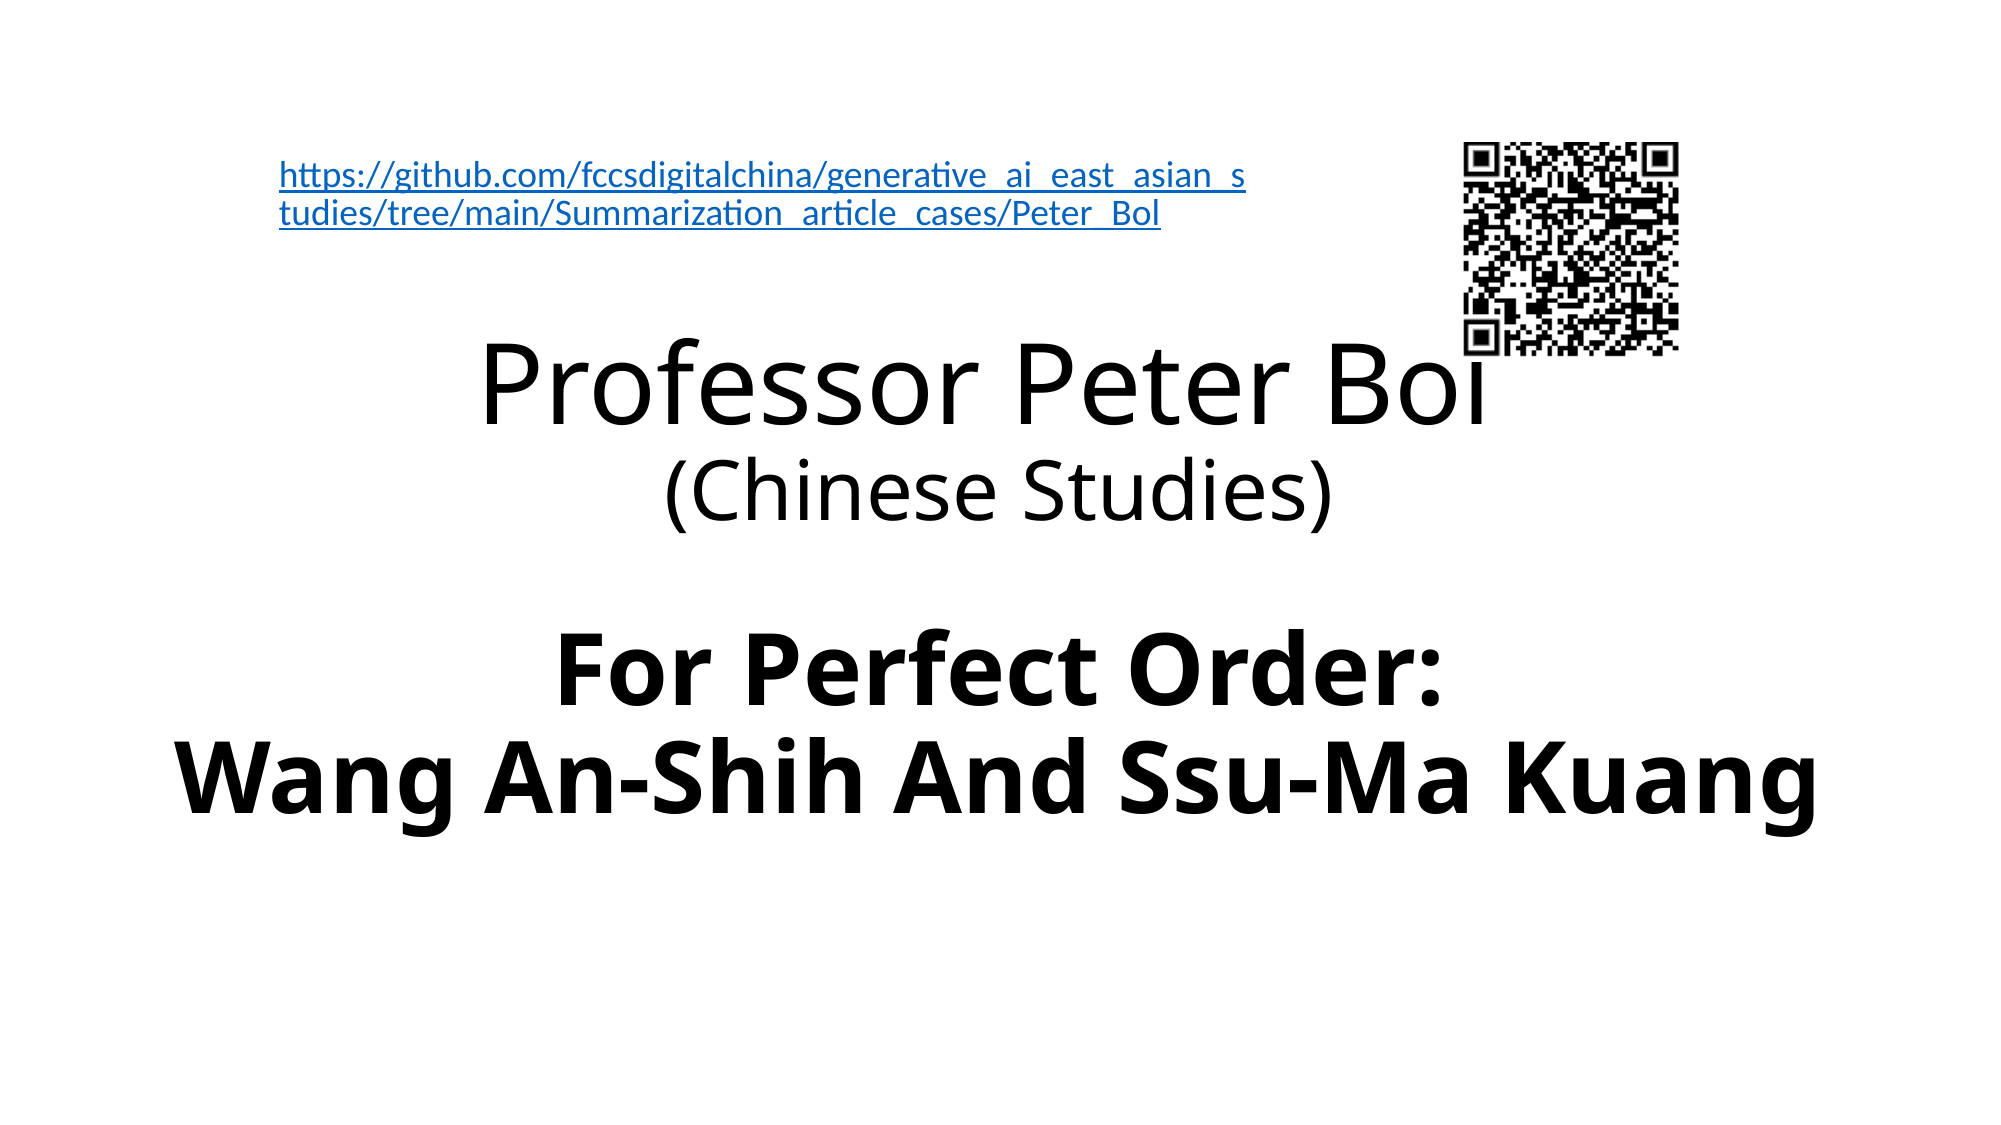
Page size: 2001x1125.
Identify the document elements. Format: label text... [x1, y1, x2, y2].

text_box https://github.com/fccsdigitalchina/generative_ai_east_asian_studies/tree/main/Summarization_article_cases/Peter_Bol [264, 142, 1264, 203]
picture [1463, 142, 1683, 362]
title Professor Peter Bol (Chinese Studies) For Perfect Order: Wang An-Shih And Ssu-Ma Kuang [136, 280, 1862, 843]
